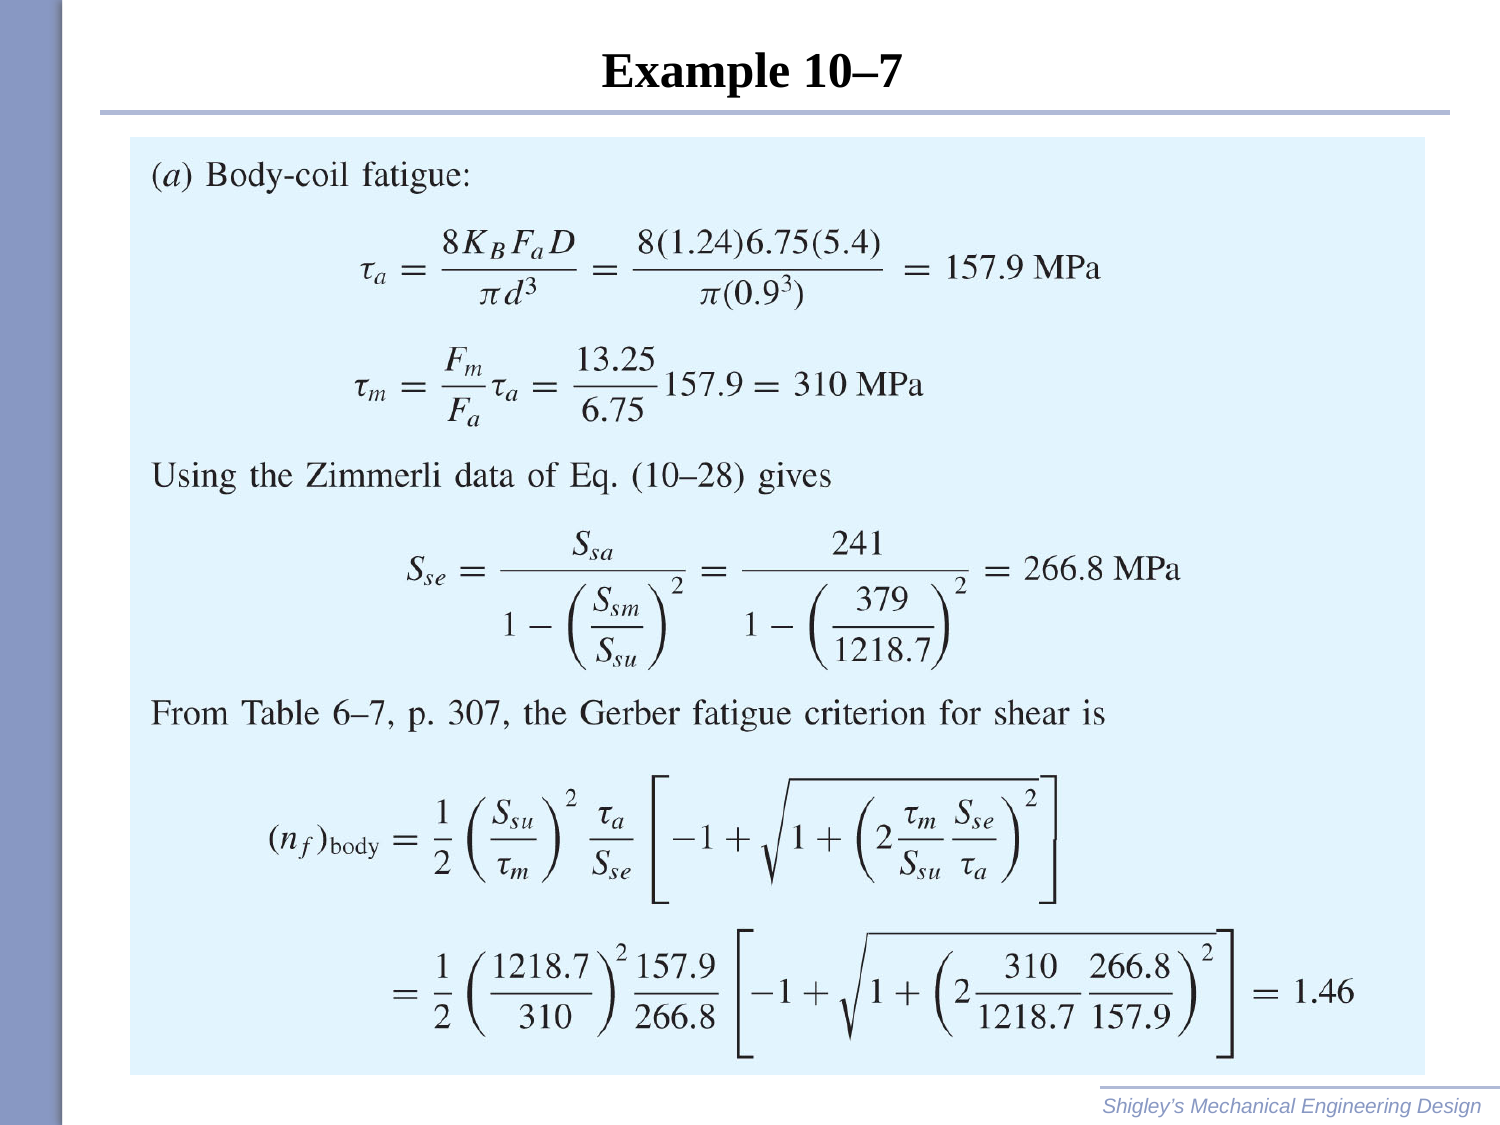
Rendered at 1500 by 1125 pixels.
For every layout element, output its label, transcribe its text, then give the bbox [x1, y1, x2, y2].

title Example 10–7 [137, 30, 1368, 106]
picture [130, 137, 1426, 1075]
footer Shigley’s Mechanical Engineering Design [1087, 1074, 1500, 1125]
